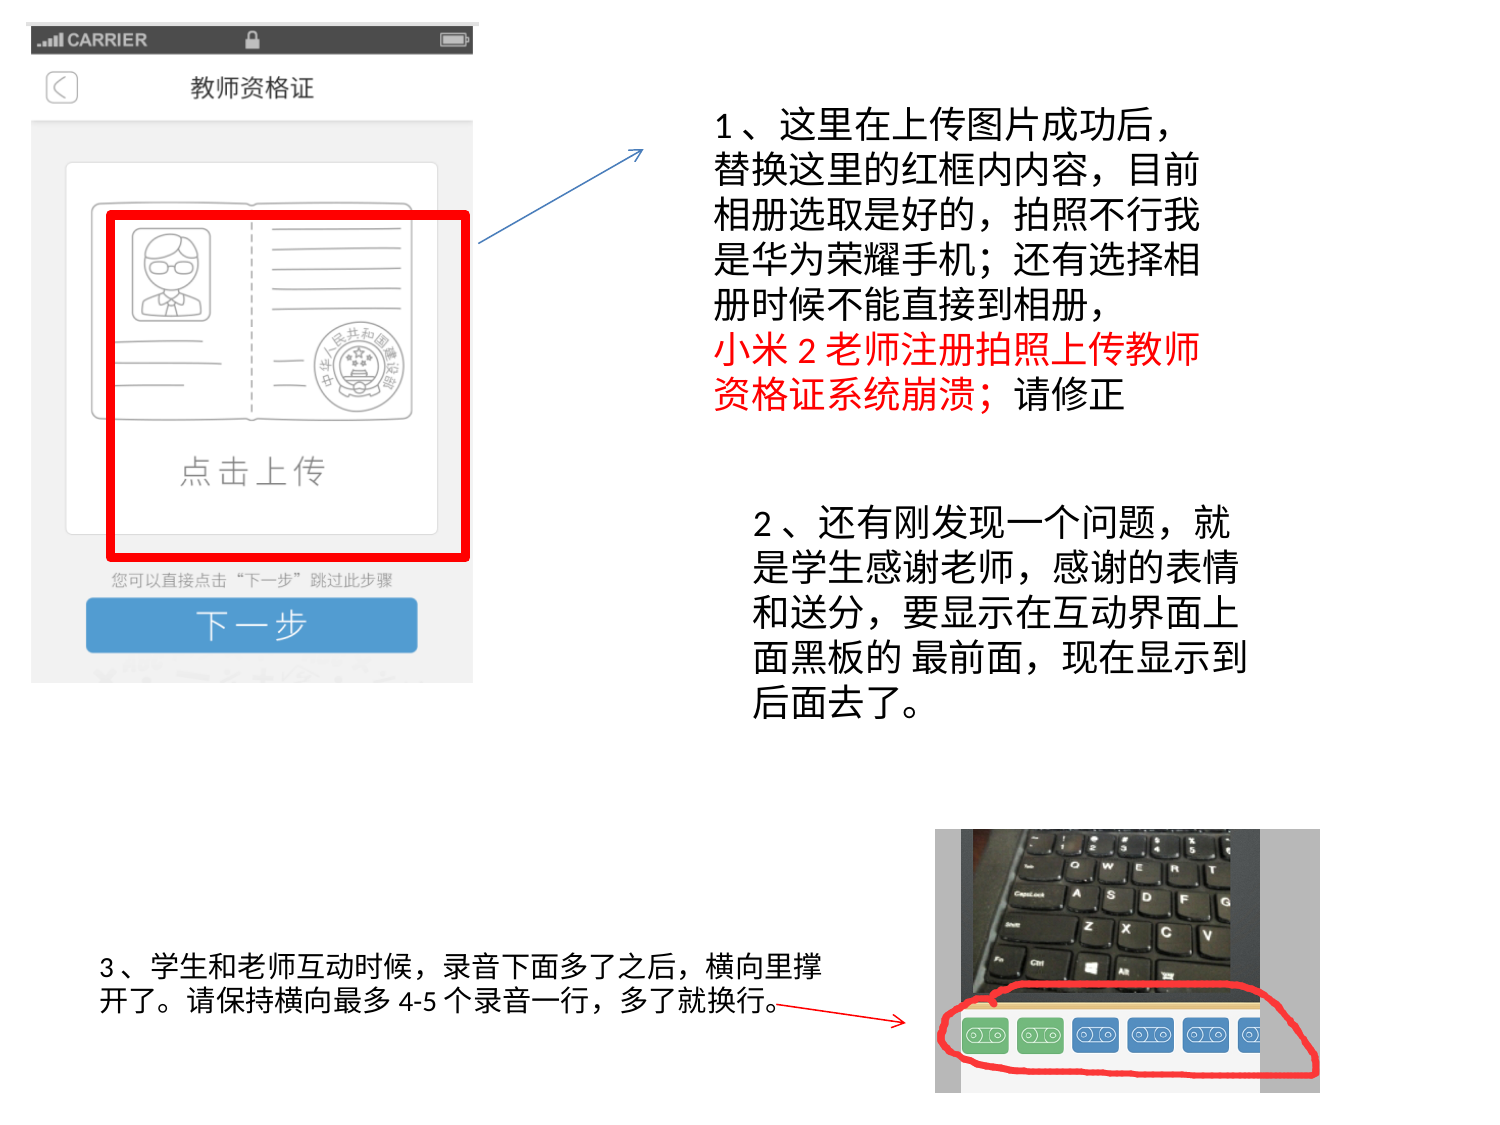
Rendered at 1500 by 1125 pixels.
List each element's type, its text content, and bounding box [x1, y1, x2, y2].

text_box 1、这里在上传图片成功后，替换这里的红框内内容，目前相册选取是好的，拍照不行我是华为荣耀手机；还有选择相册时候不能直接到相册， 小米2老师注册拍照上传教师资格证系统崩溃；请修正 [698, 93, 1243, 424]
text_box 2、还有刚发现一个问题，就是学生感谢老师，感谢的表情和送分，要显示在互动界面上面黑板的 最前面，现在显示到后面去了。 [738, 491, 1282, 732]
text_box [477, 148, 644, 244]
picture [935, 828, 1320, 1093]
picture [25, 22, 479, 683]
text_box 3、学生和老师互动时候，录音下面多了之后，横向里撑开了。请保持横向最多4-5个录音一行，多了就换行。 [84, 940, 847, 1026]
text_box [776, 1004, 906, 1024]
